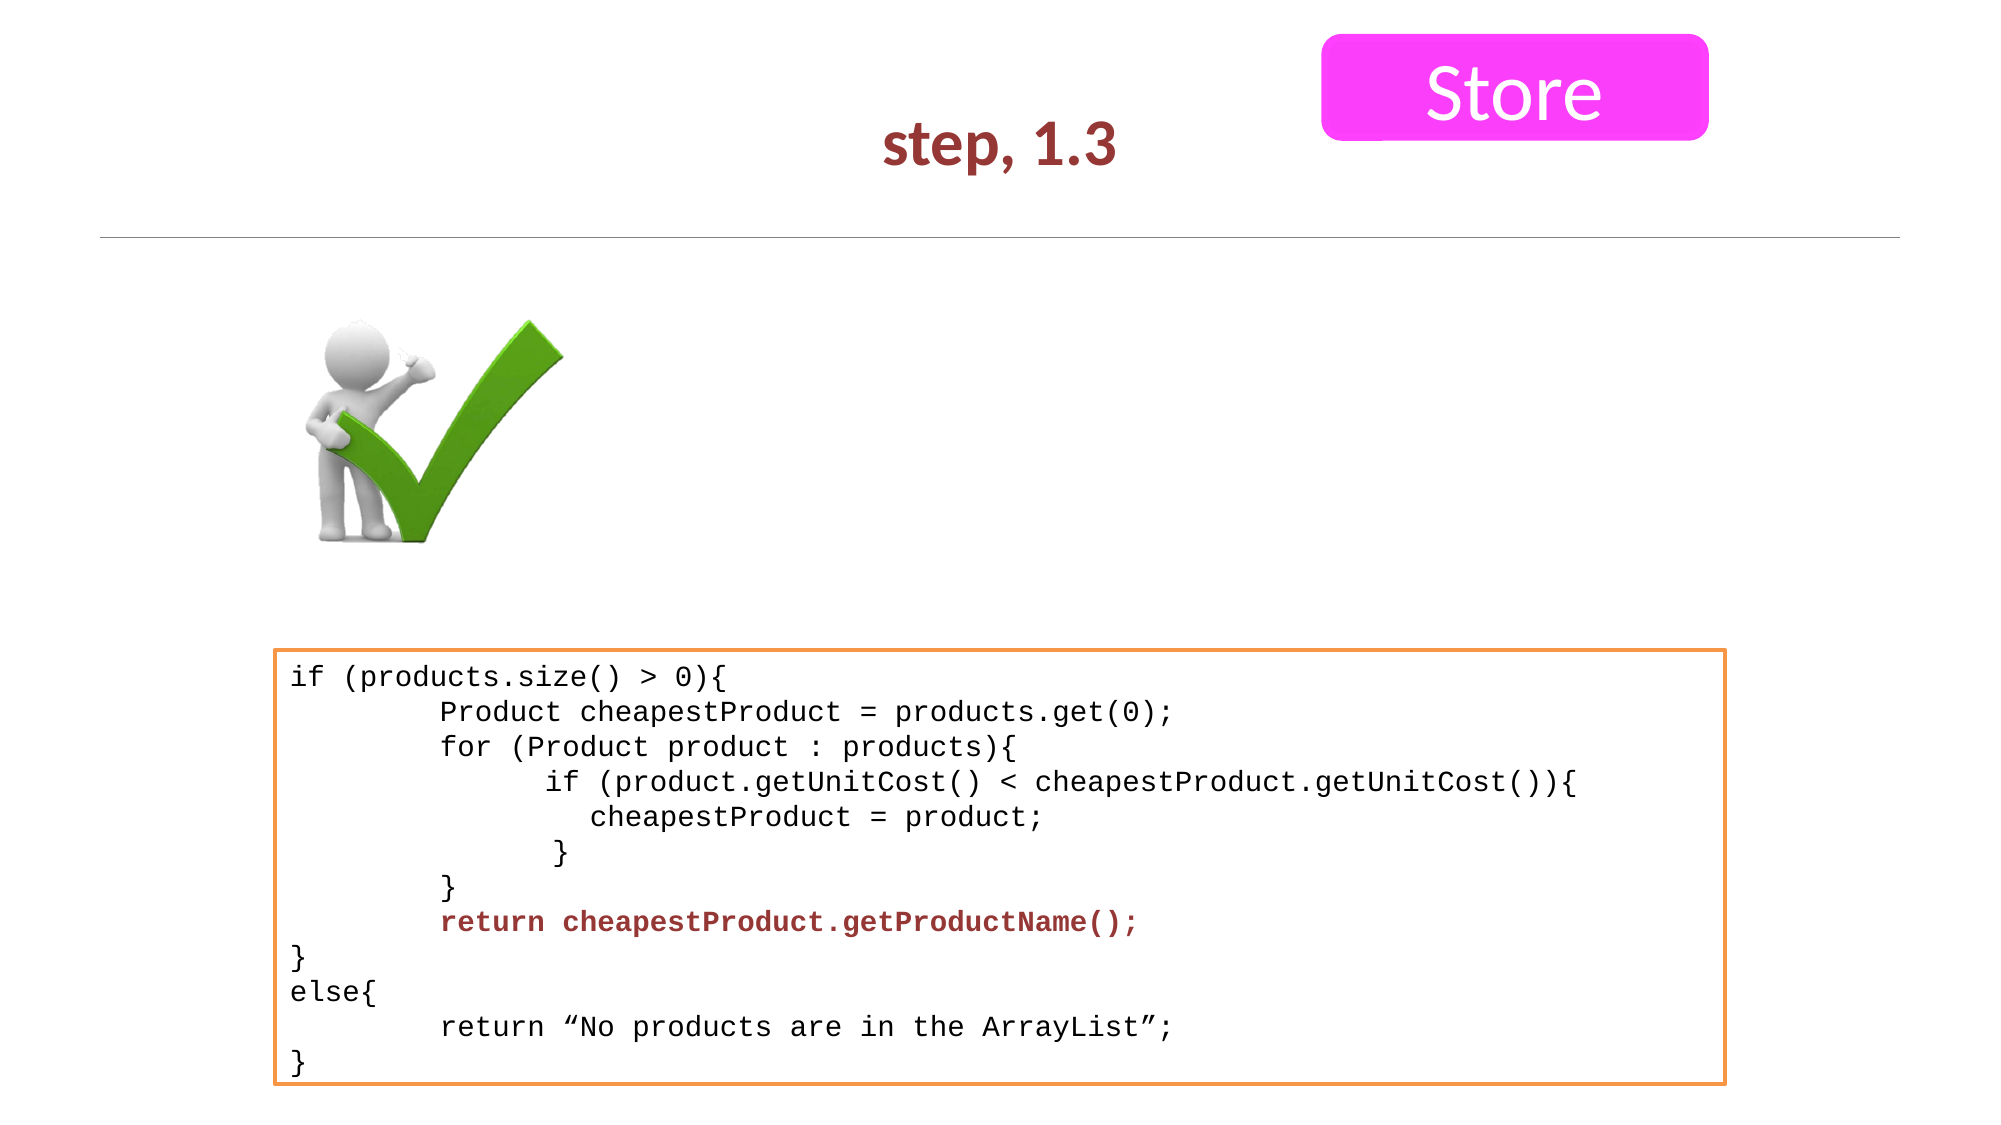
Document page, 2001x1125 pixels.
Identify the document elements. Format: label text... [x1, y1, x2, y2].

text_box Store [1322, 35, 1708, 140]
picture [291, 285, 572, 566]
title step, 1.3 [99, 45, 1900, 233]
text_box if (products.size() > 0){ Product cheapestProduct = products.get(0); for (Product product : products){ if (product.getUnitCost() < cheapestProduct.getUnitCost()){ cheapestProduct = product; } } return cheapestProduct.getProductName(); } else{ return “No products are in the ArrayList”; } [273, 648, 1727, 1086]
